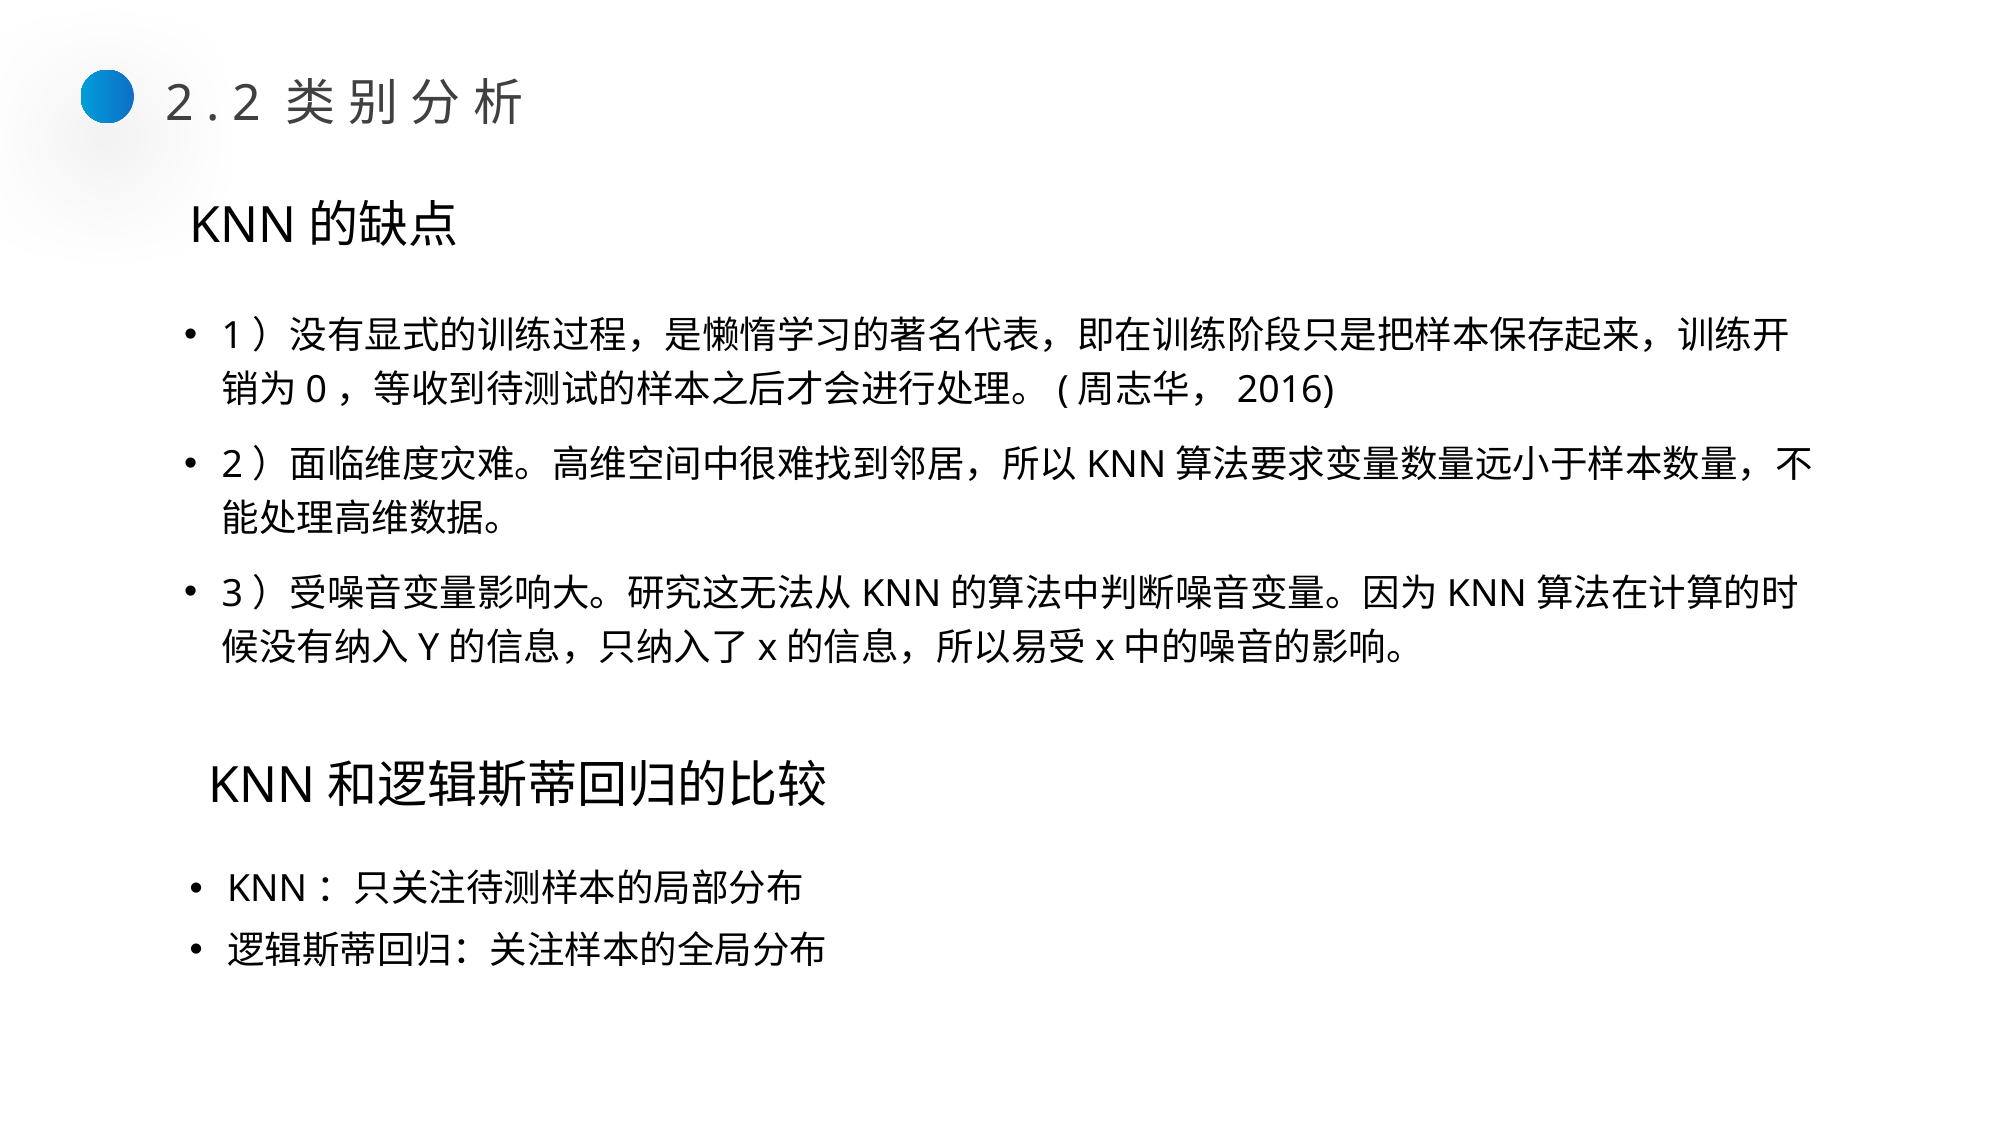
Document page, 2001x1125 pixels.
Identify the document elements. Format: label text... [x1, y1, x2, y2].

text_box KNN的缺点 [174, 159, 984, 295]
list 1）没有显式的训练过程，是懒惰学习的著名代表，即在训练阶段只是把样本保存起来，训练开销为0，等收到待测试的样本之后才会进行处理。(周志华，2016) 2）面临维度灾难。高维空间中很难找到邻居，所以KNN算法要求变量数量远小于样本数量，不能处理高维数据。 3）受噪音变量影响大。研究这无法从KNN的算法中判断噪音变量。因为KNN算法在计算的时候没有纳入Y的信息，只纳入了x的信息，所以易受x中的噪音的影响。 [169, 294, 1831, 807]
title KNN和逻辑斯蒂回归的比较 [194, 807, 1178, 969]
text_box 2.2类别分析 [150, 62, 1049, 138]
list KNN：只关注待测样本的局部分布 逻辑斯蒂回归：关注样本的全局分布 [174, 862, 1025, 1043]
text_box [79, 68, 135, 125]
